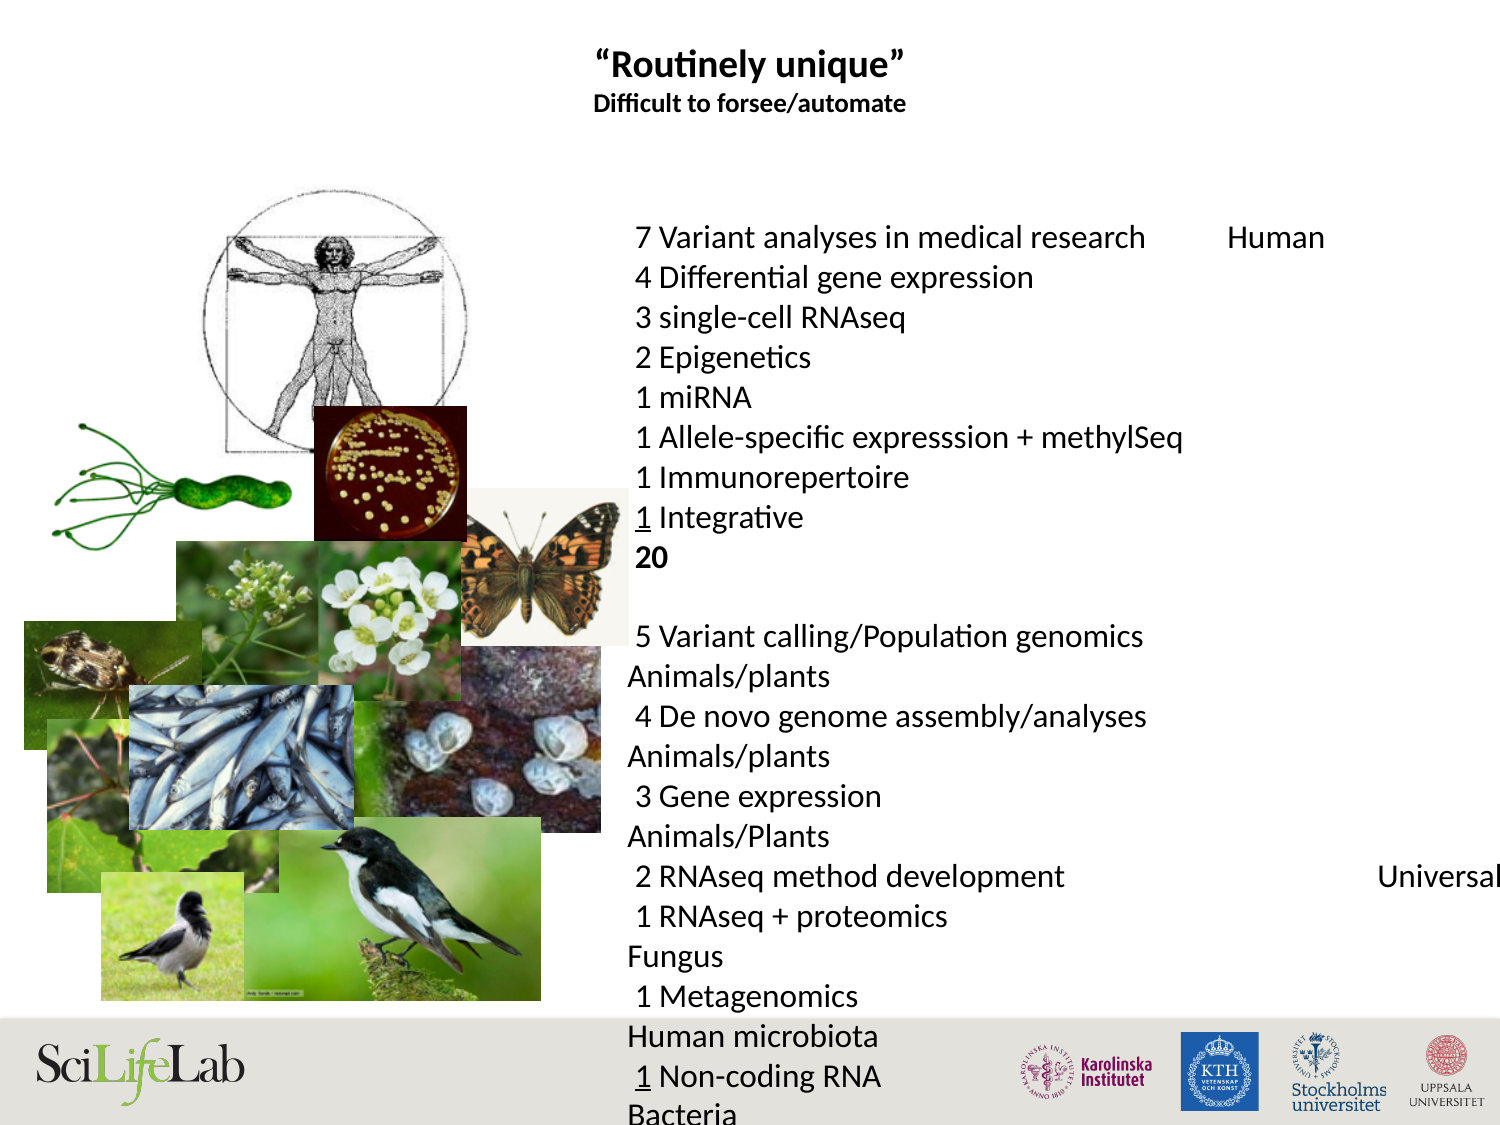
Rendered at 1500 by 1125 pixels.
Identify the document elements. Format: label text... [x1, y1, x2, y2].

text_box 7 Variant analyses in medical research Human 4 Differential gene expression 3 single-cell RNAseq 2 Epigenetics 1 miRNA 1 Allele-specific expresssion + methylSeq 1 Immunorepertoire 1 Integrative 20 5 Variant calling/Population genomics Animals/plants 4 De novo genome assembly/analyses Animals/plants 3 Gene expression Animals/Plants 2 RNAseq method development Universal 1 RNAseq + proteomics Fungus 1 Metagenomics Human microbiota 1 Non-coding RNA Bacteria 17 [612, 207, 1500, 1125]
title “Routinely unique” Difficult to forsee/automate [75, 30, 1425, 126]
picture [24, 186, 629, 1002]
